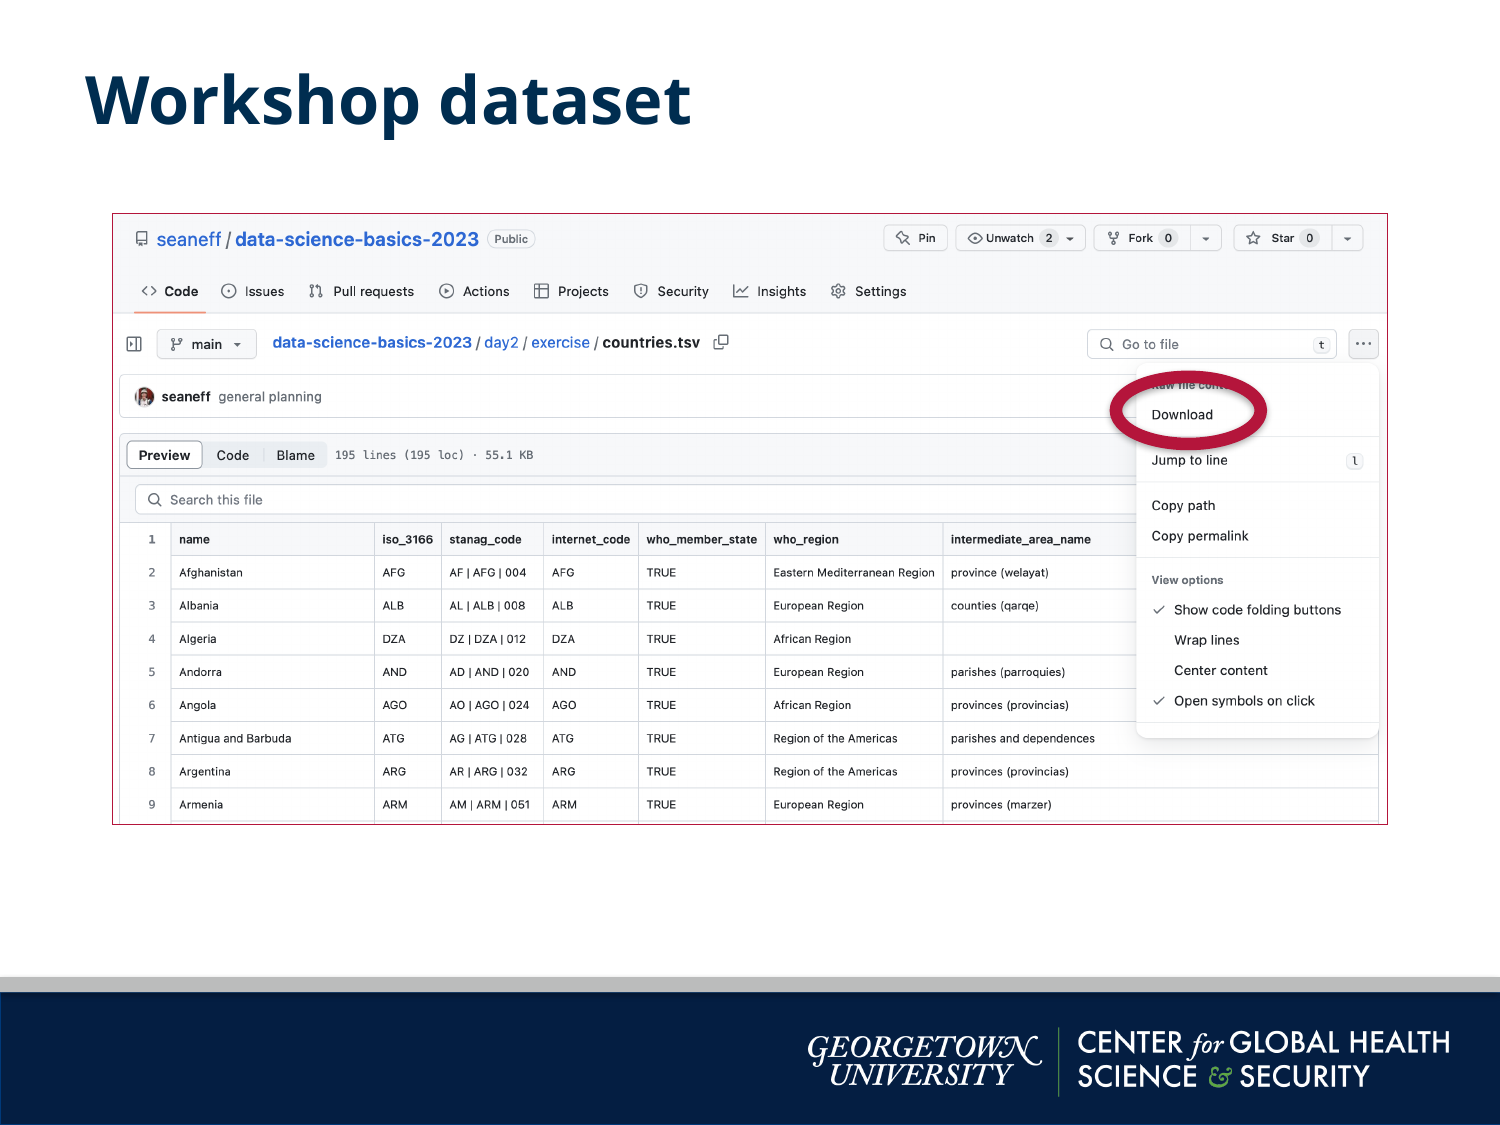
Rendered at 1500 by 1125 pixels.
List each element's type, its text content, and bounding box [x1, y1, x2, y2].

text_box Workshop dataset [70, 50, 1153, 238]
picture [808, 1027, 1449, 1097]
picture [112, 213, 1388, 826]
